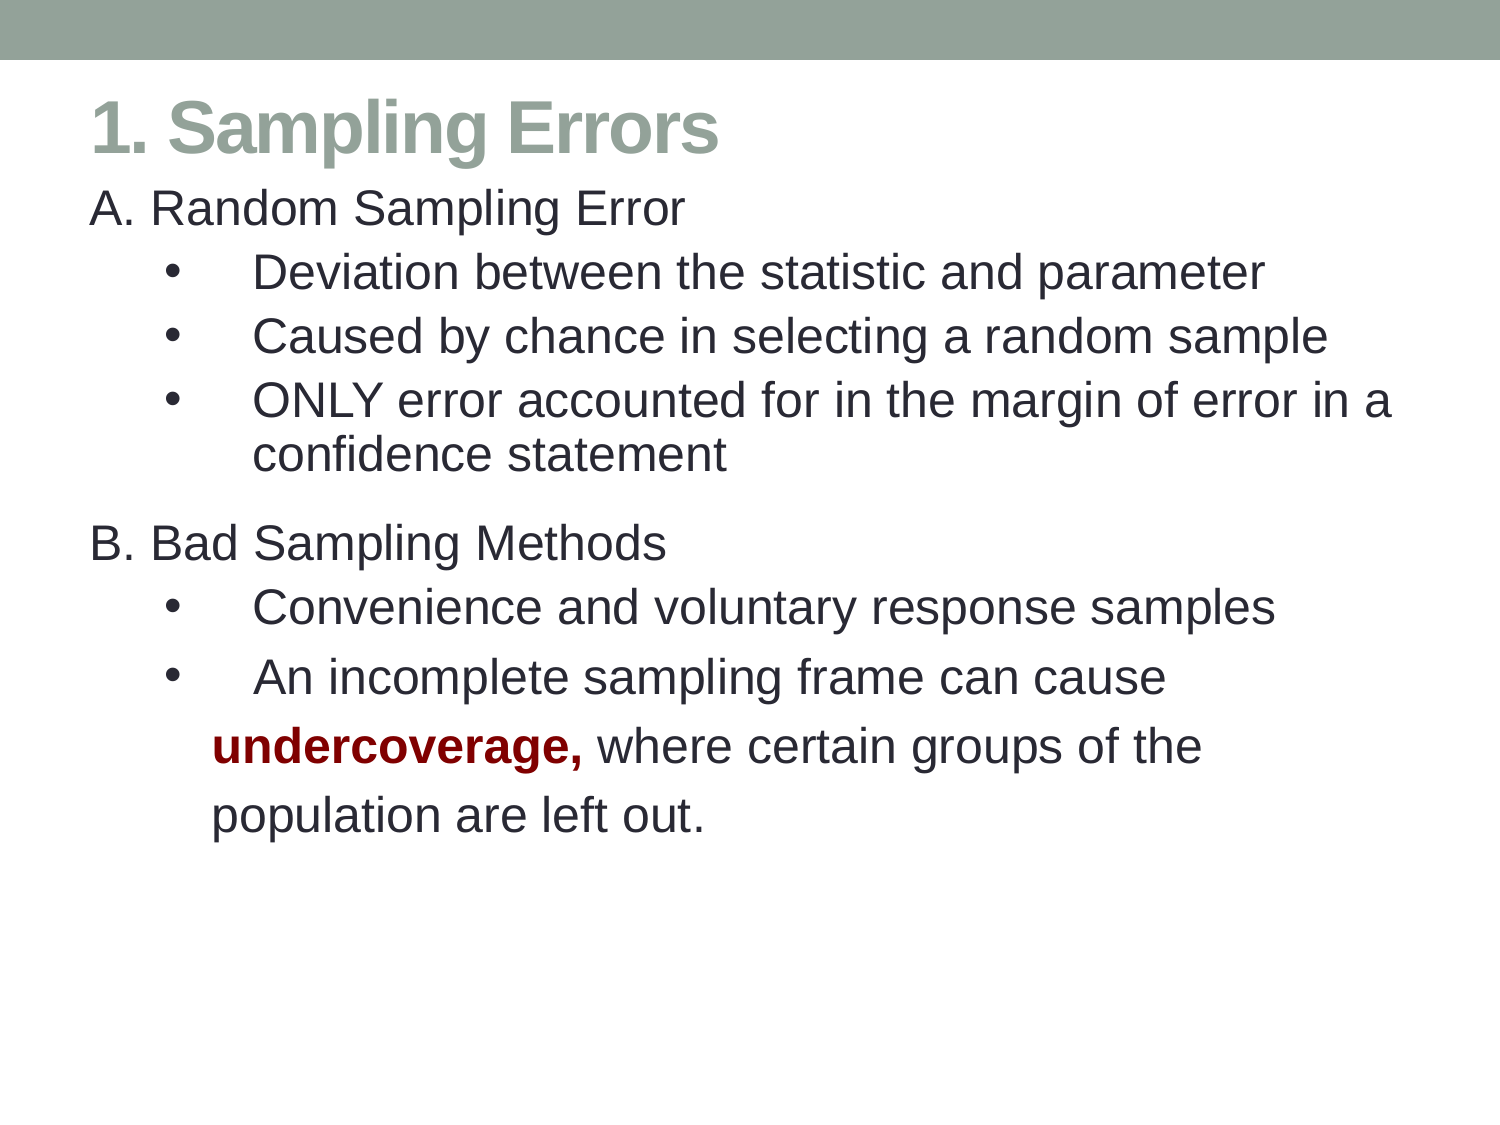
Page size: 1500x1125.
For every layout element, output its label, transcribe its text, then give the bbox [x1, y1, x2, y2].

title 1. Sampling Errors [75, 87, 1425, 174]
text_box A. Random Sampling Error Deviation between the statistic and parameter Caused by chance in selecting a random sample ONLY error accounted for in the margin of error in a confidence statement B. Bad Sampling Methods Convenience and voluntary response samples An incomplete sampling frame can cause undercoverage, where certain groups of the population are left out. [74, 174, 1425, 975]
